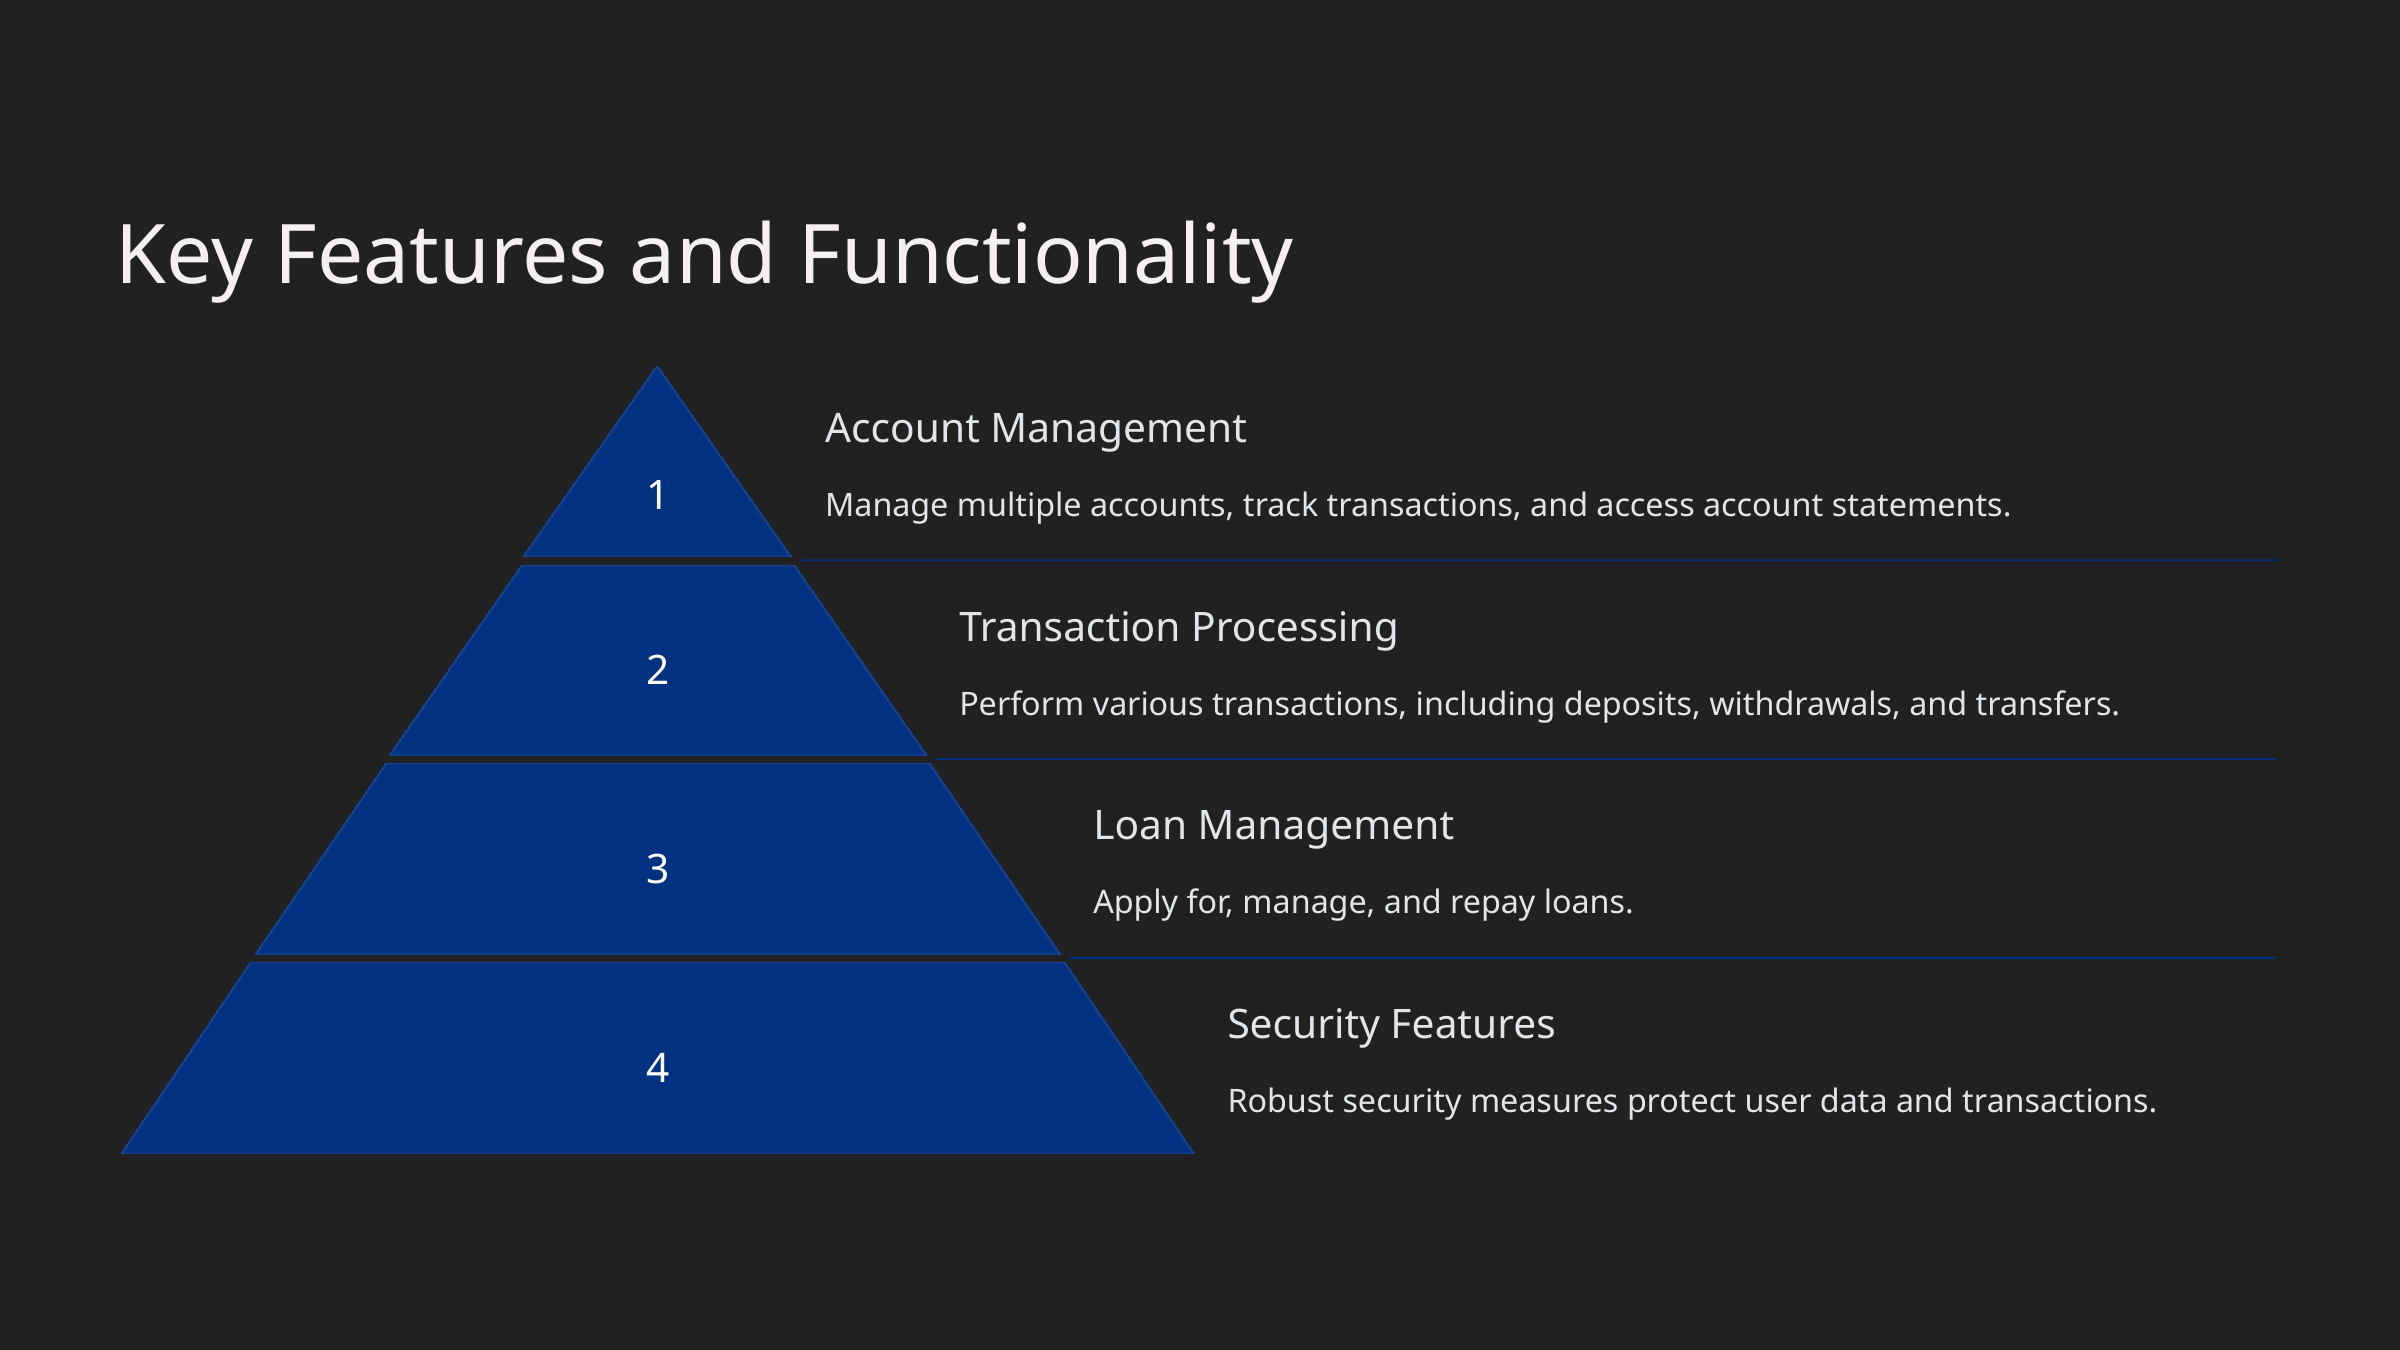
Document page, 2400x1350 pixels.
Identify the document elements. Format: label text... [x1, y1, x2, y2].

text_box Account Management [825, 399, 1272, 452]
text_box Key Features and Functionality [115, 196, 1382, 301]
text_box Security Features [1227, 995, 1641, 1048]
picture [120, 962, 1195, 1154]
text_box Transaction Processing [959, 598, 1438, 650]
text_box Loan Management [1093, 796, 1507, 849]
text_box Manage multiple accounts, track transactions, and access account statements. [825, 470, 2098, 524]
text_box Robust security measures protect user data and transactions. [1227, 1067, 2219, 1120]
text_box Apply for, manage, and repay loans. [1093, 868, 1677, 922]
picture [523, 365, 793, 557]
picture [255, 763, 1061, 955]
picture [389, 564, 927, 756]
text_box Perform various transactions, including deposits, withdrawals, and transfers. [959, 669, 2222, 723]
